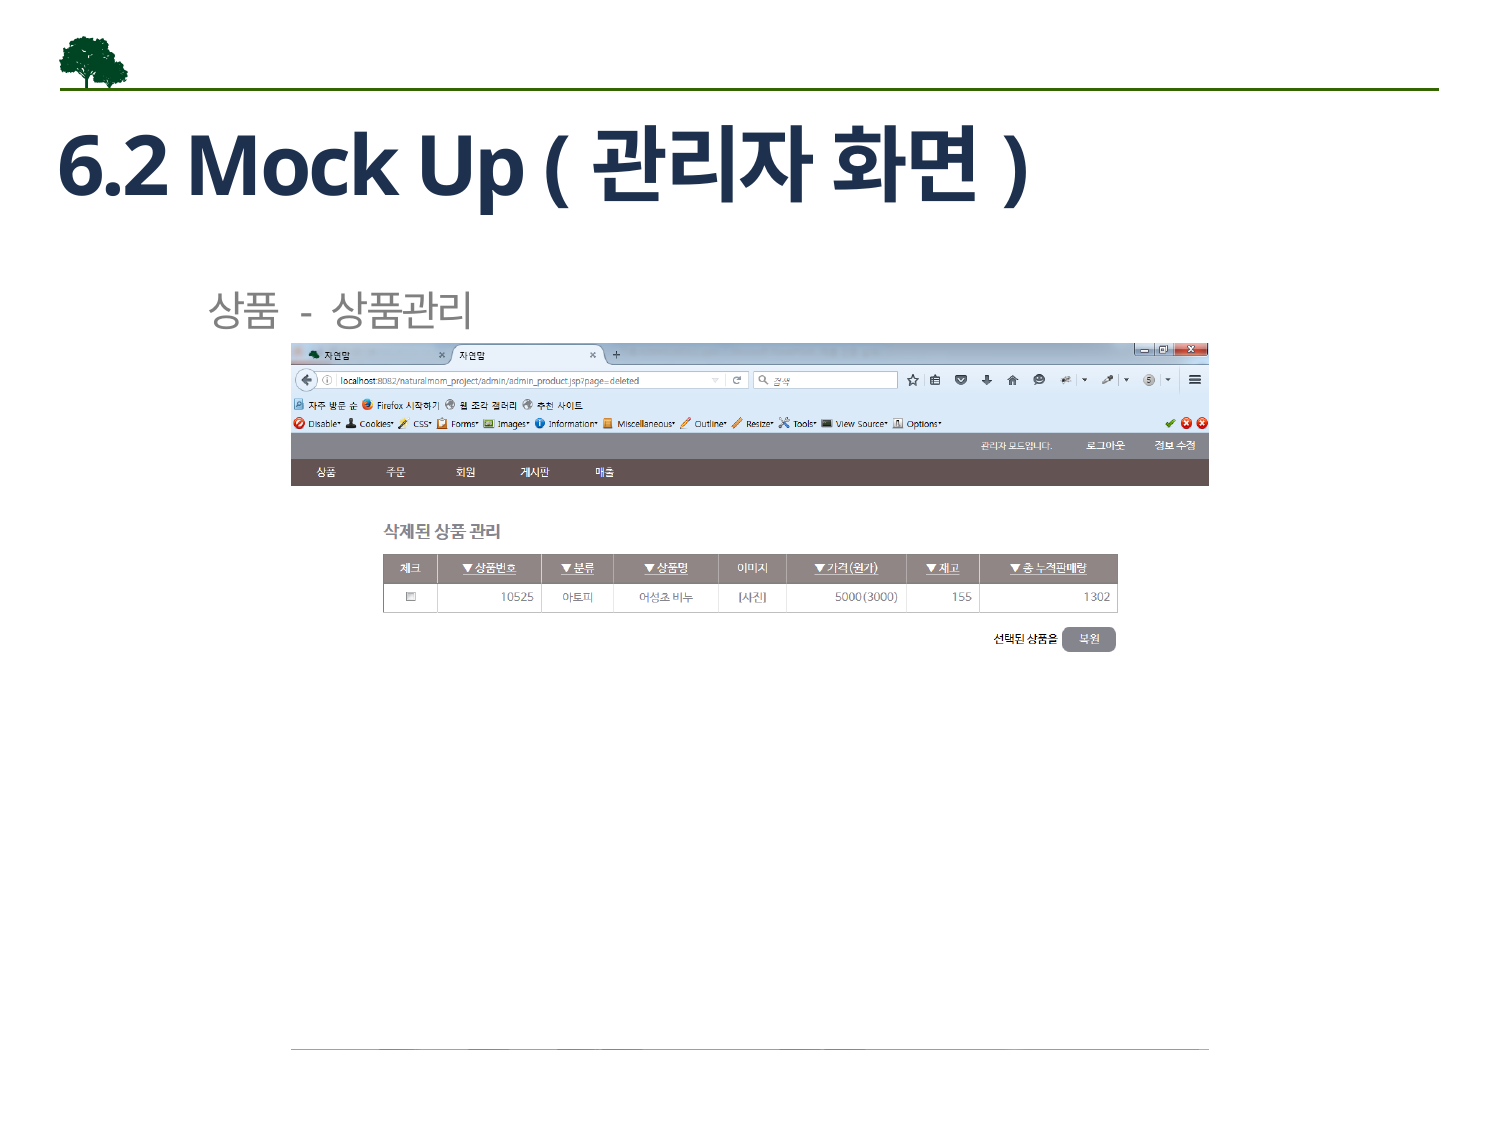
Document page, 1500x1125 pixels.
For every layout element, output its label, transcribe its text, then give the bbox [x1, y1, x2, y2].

picture [291, 343, 1209, 1051]
text_box 6.2 Mock Up (관리자 화면) [42, 87, 1416, 238]
picture [50, 22, 134, 87]
text_box 상품 - 상품관리 [192, 274, 1222, 344]
